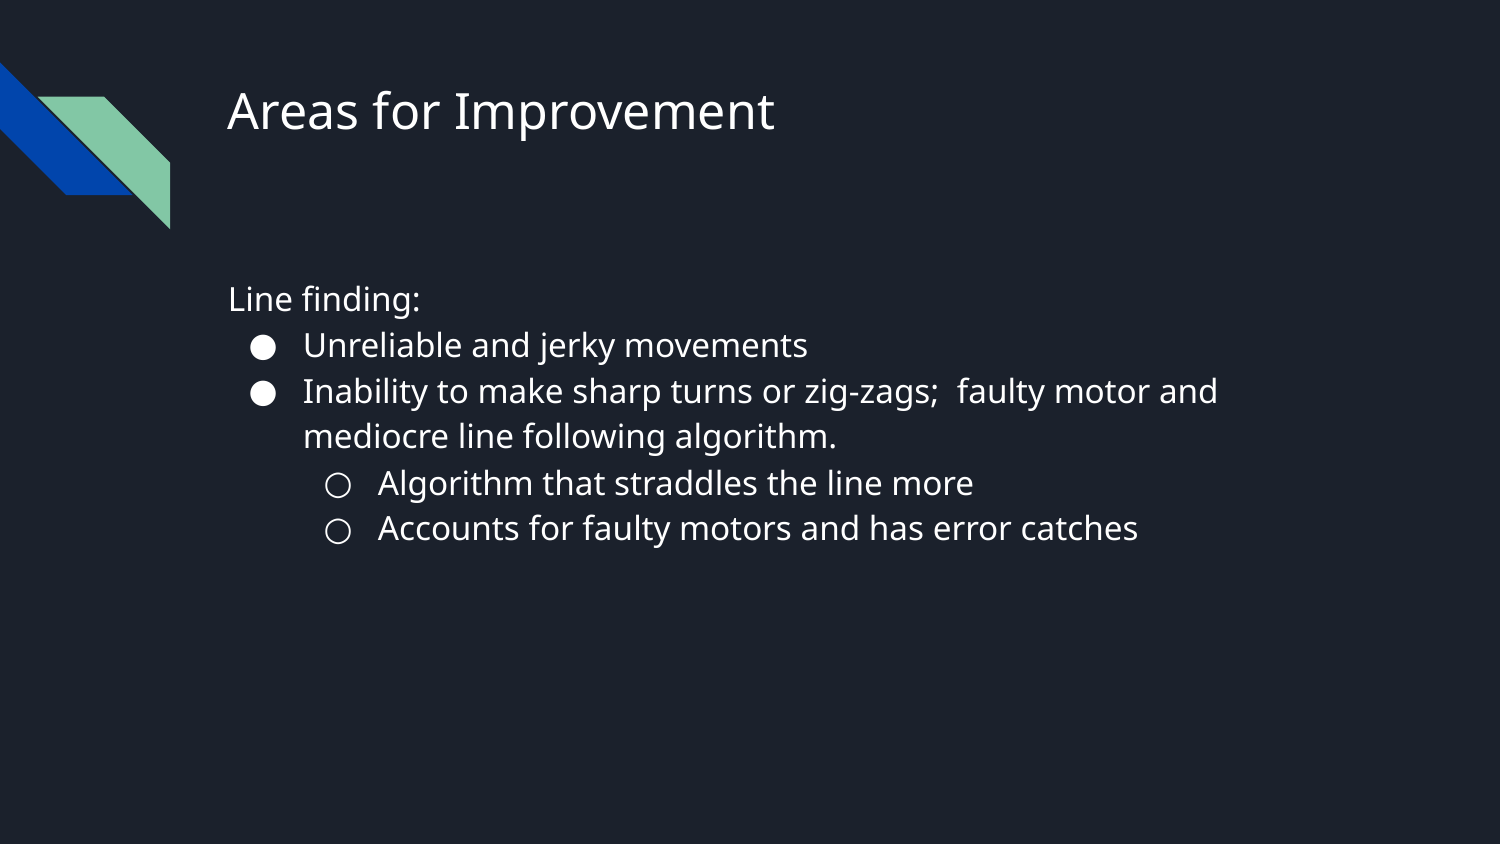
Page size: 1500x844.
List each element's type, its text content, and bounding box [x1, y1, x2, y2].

list Line finding: Unreliable and jerky movements Inability to make sharp turns or zig-zags; faulty motor and mediocre line following algorithm. Algorithm that straddles the line more Accounts for faulty motors and has error catches [212, 257, 1368, 735]
title Areas for Improvement [212, 64, 1368, 215]
